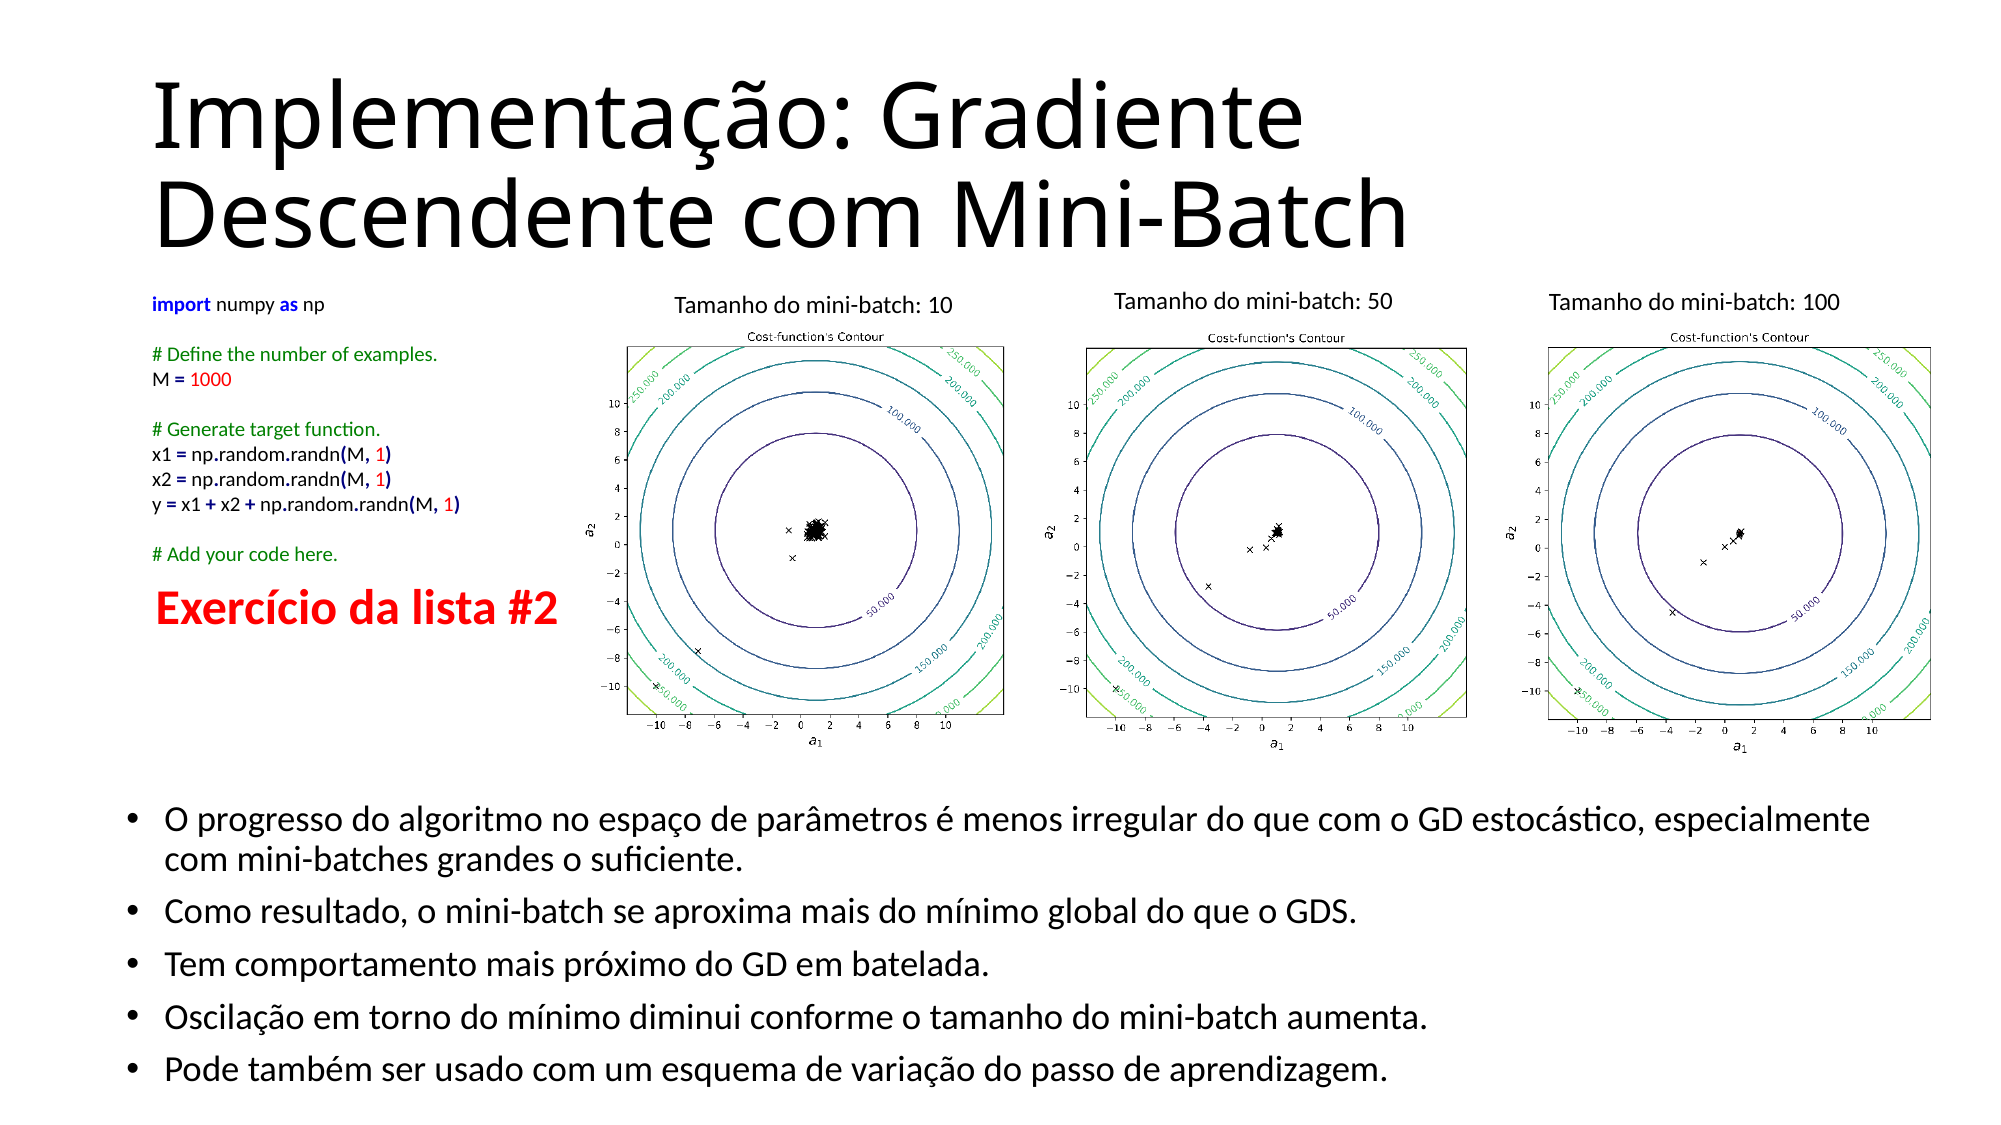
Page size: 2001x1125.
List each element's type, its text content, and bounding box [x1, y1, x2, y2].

text_box Tamanho do mini-batch: 100 [1484, 277, 1906, 323]
text_box Exercício da lista #2 [137, 573, 577, 643]
picture [1042, 328, 1470, 752]
picture [582, 328, 1009, 750]
list O progresso do algoritmo no espaço de parâmetros é menos irregular do que com o GD estocástico, especialmente com mini-batches grandes o suficiente. Como resultado, o mini-batch se aproxima mais do mínimo global do que o GDS. Tem comportamento mais próximo do GD em batelada. Oscilação em torno do mínimo diminui conforme o tamanho do mini-batch aumenta. Pode também ser usado com um esquema de variação do passo de aprendizagem. [111, 792, 1906, 1099]
title Implementação: Gradiente Descendente com Mini-Batch [137, 59, 1863, 278]
text_box Tamanho do mini-batch: 50 [1042, 277, 1465, 322]
text_box import numpy as np # Define the number of examples. M = 1000 # Generate target function. x1 = np.random.randn(M, 1) x2 = np.random.randn(M, 1) y = x1 + x2 + np.random.randn(M, 1) # Add your code here. [137, 282, 660, 573]
picture [1503, 326, 1936, 755]
text_box Tamanho do mini-batch: 10 [602, 281, 1026, 327]
